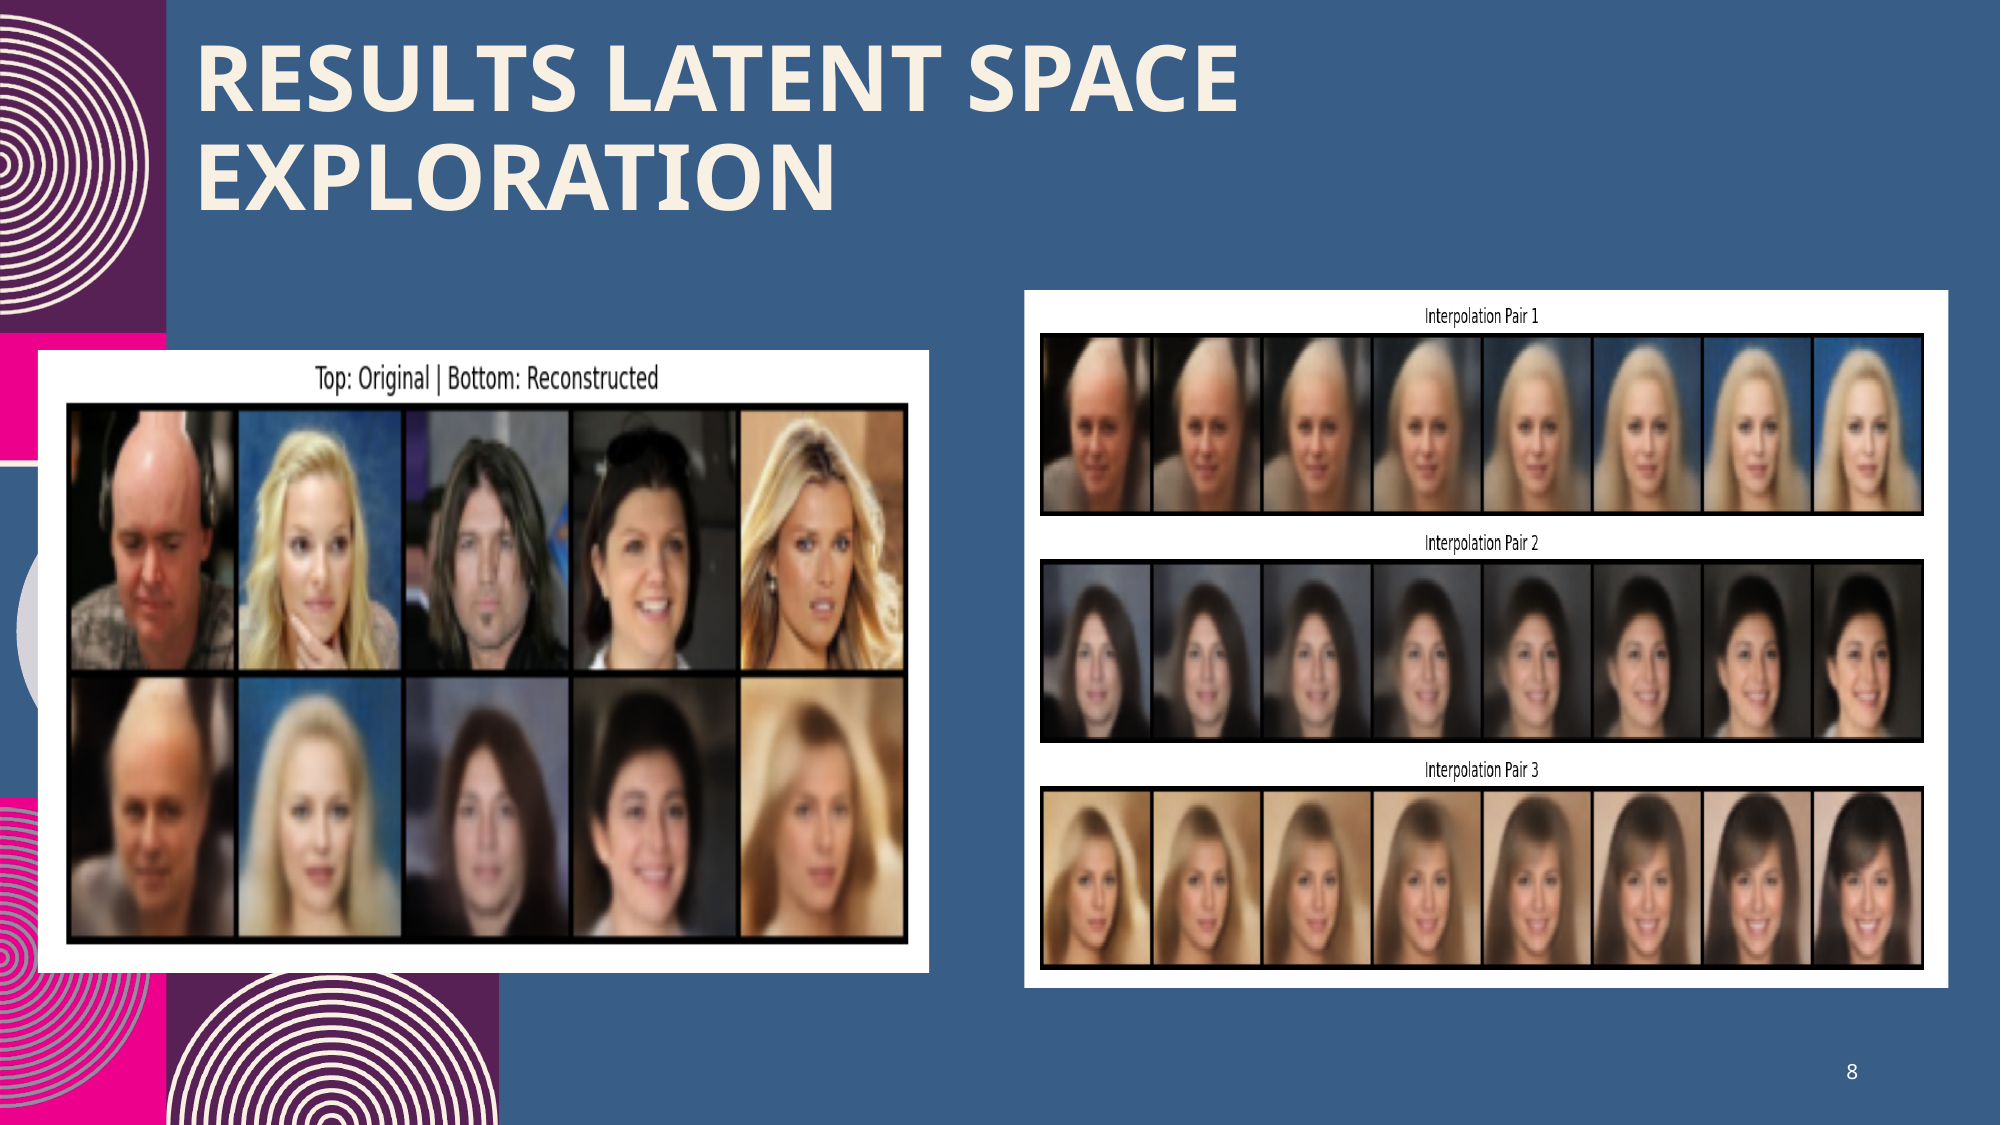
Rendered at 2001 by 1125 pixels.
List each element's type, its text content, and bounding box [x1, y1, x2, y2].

title Results Latent Space Exploration [178, 24, 1874, 244]
picture [1, 350, 930, 1125]
slide_number 8 [1798, 1042, 1874, 1103]
picture [1024, 290, 1949, 988]
picture [0, 15, 149, 314]
